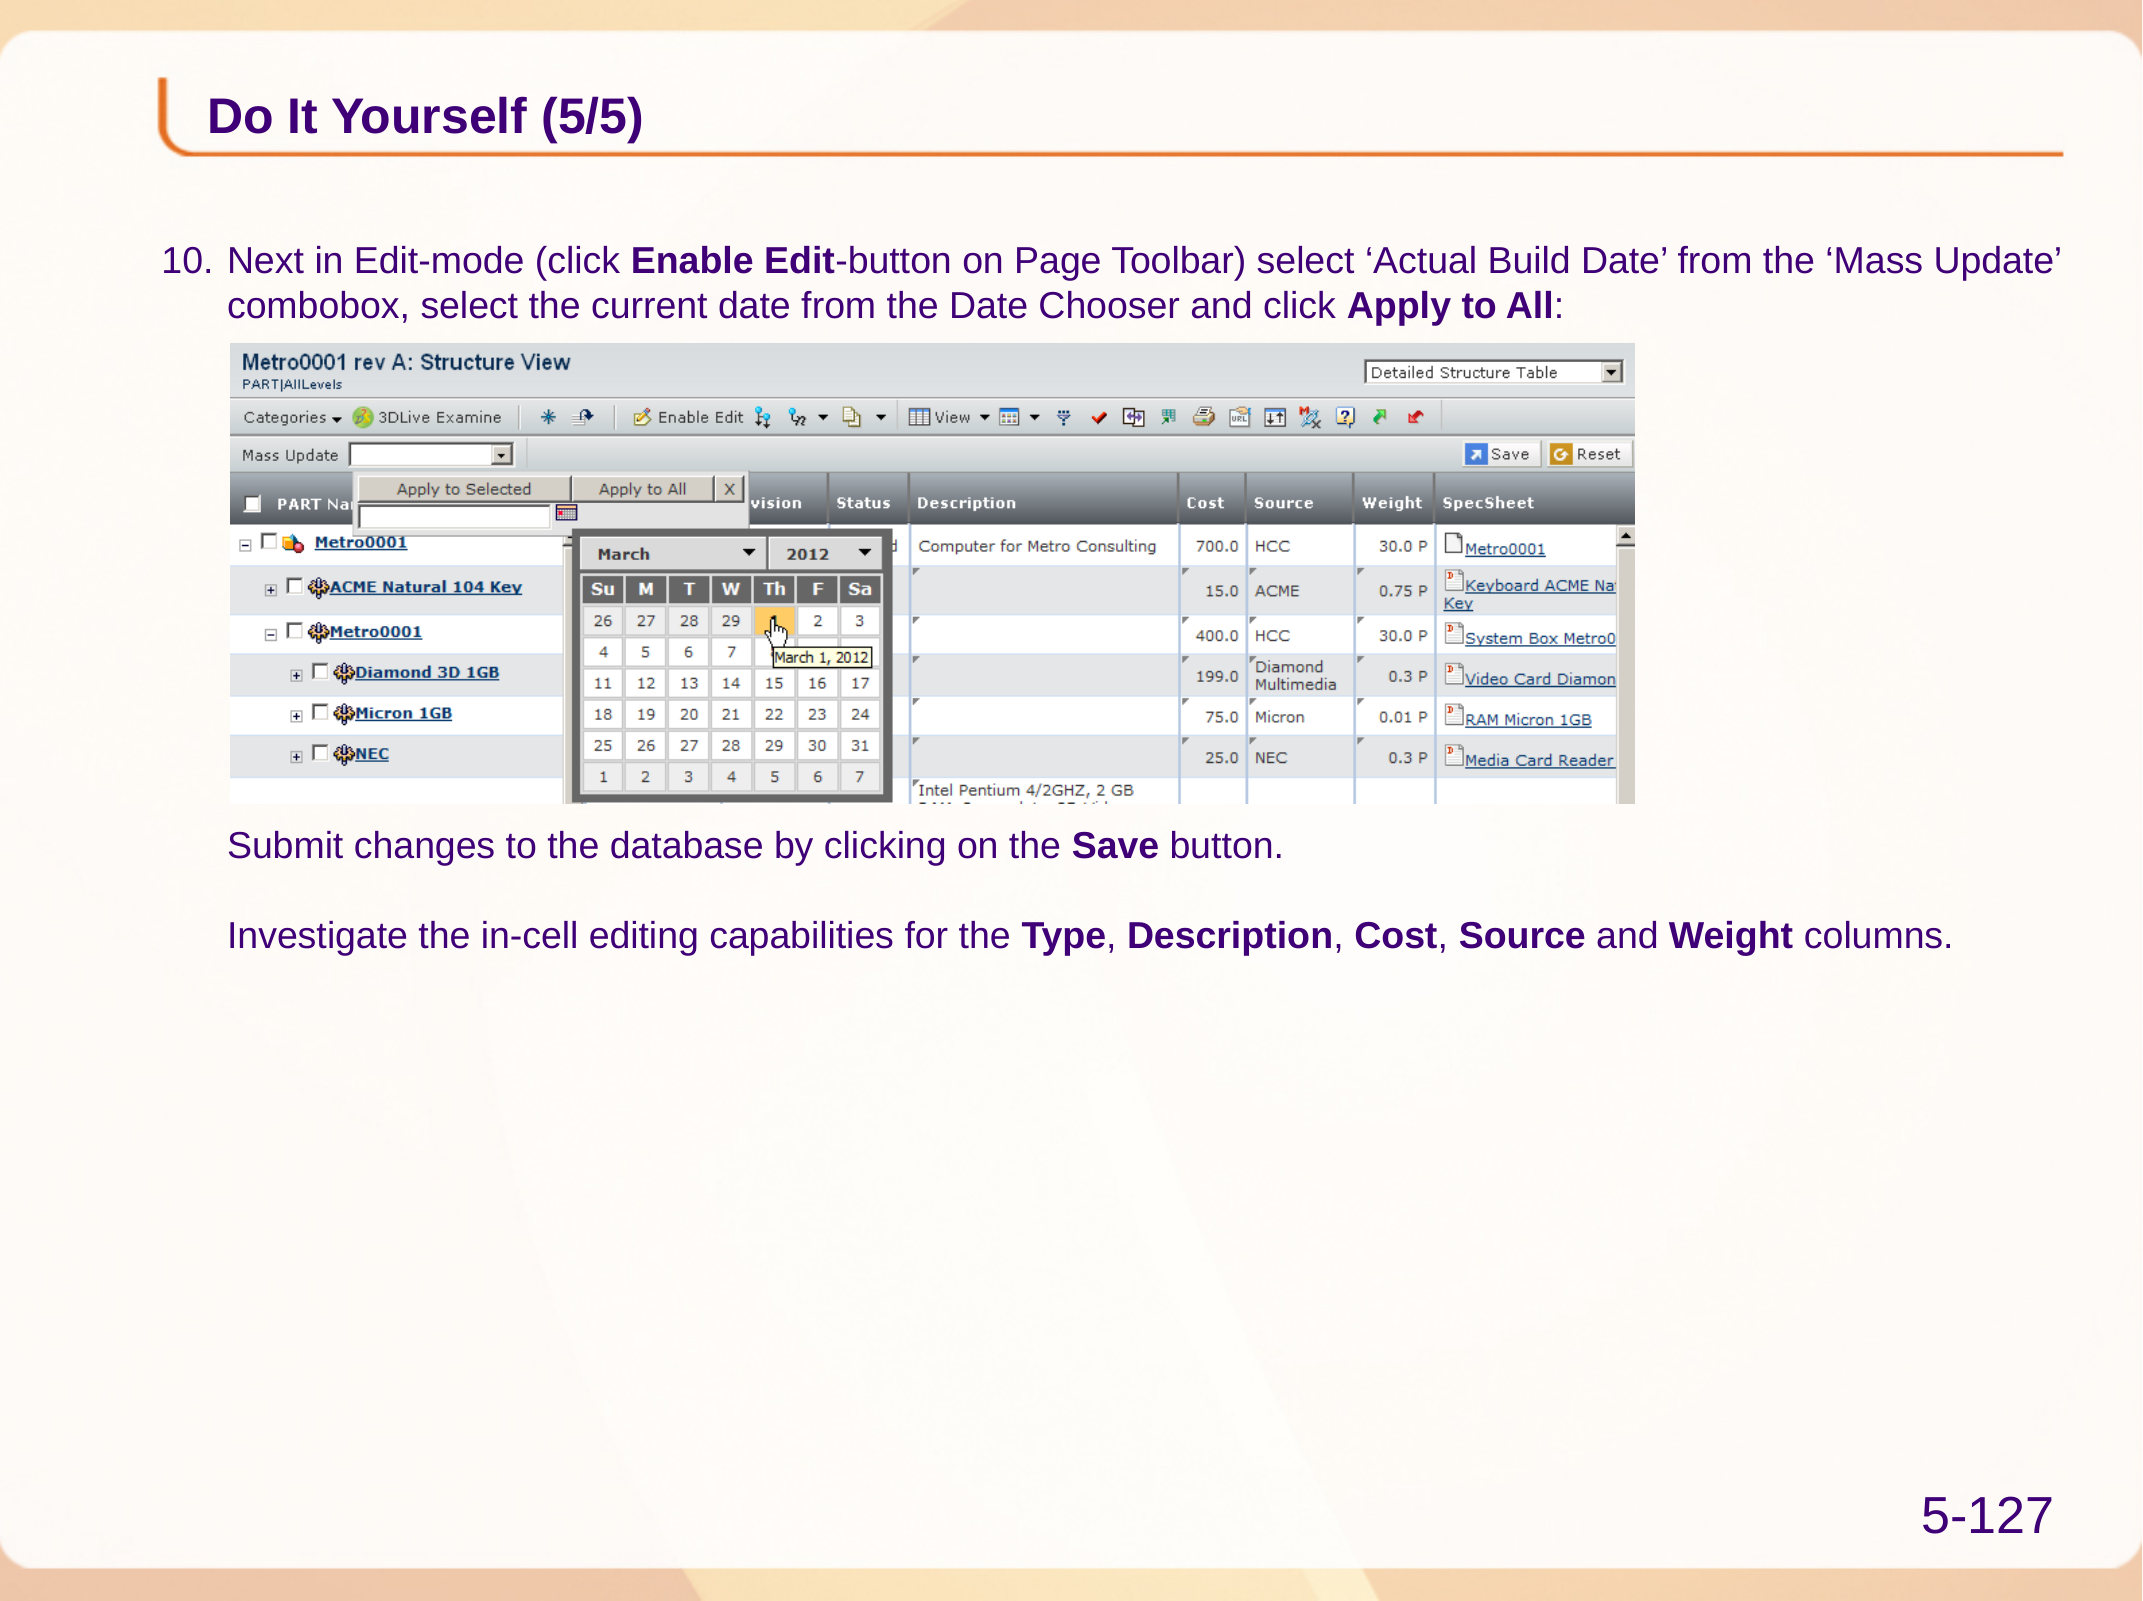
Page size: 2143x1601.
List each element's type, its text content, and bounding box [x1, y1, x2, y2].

list Next in Edit-mode (click Enable Edit-button on Page Toolbar) select ‘Actual Build Date’ from the ‘Mass Update’ combobox, select the current date from the Date Chooser and click Apply to All: Submit changes to the database by clicking on the Save button. Investigate the in-cell editing capabilities for the Type, Description, Cost, Source and Weight columns. [161, 236, 2064, 1526]
text_box 5-127 [1906, 1474, 2073, 1552]
picture [0, 0, 2143, 1601]
title Do It Yourself (5/5) [192, 76, 2064, 153]
